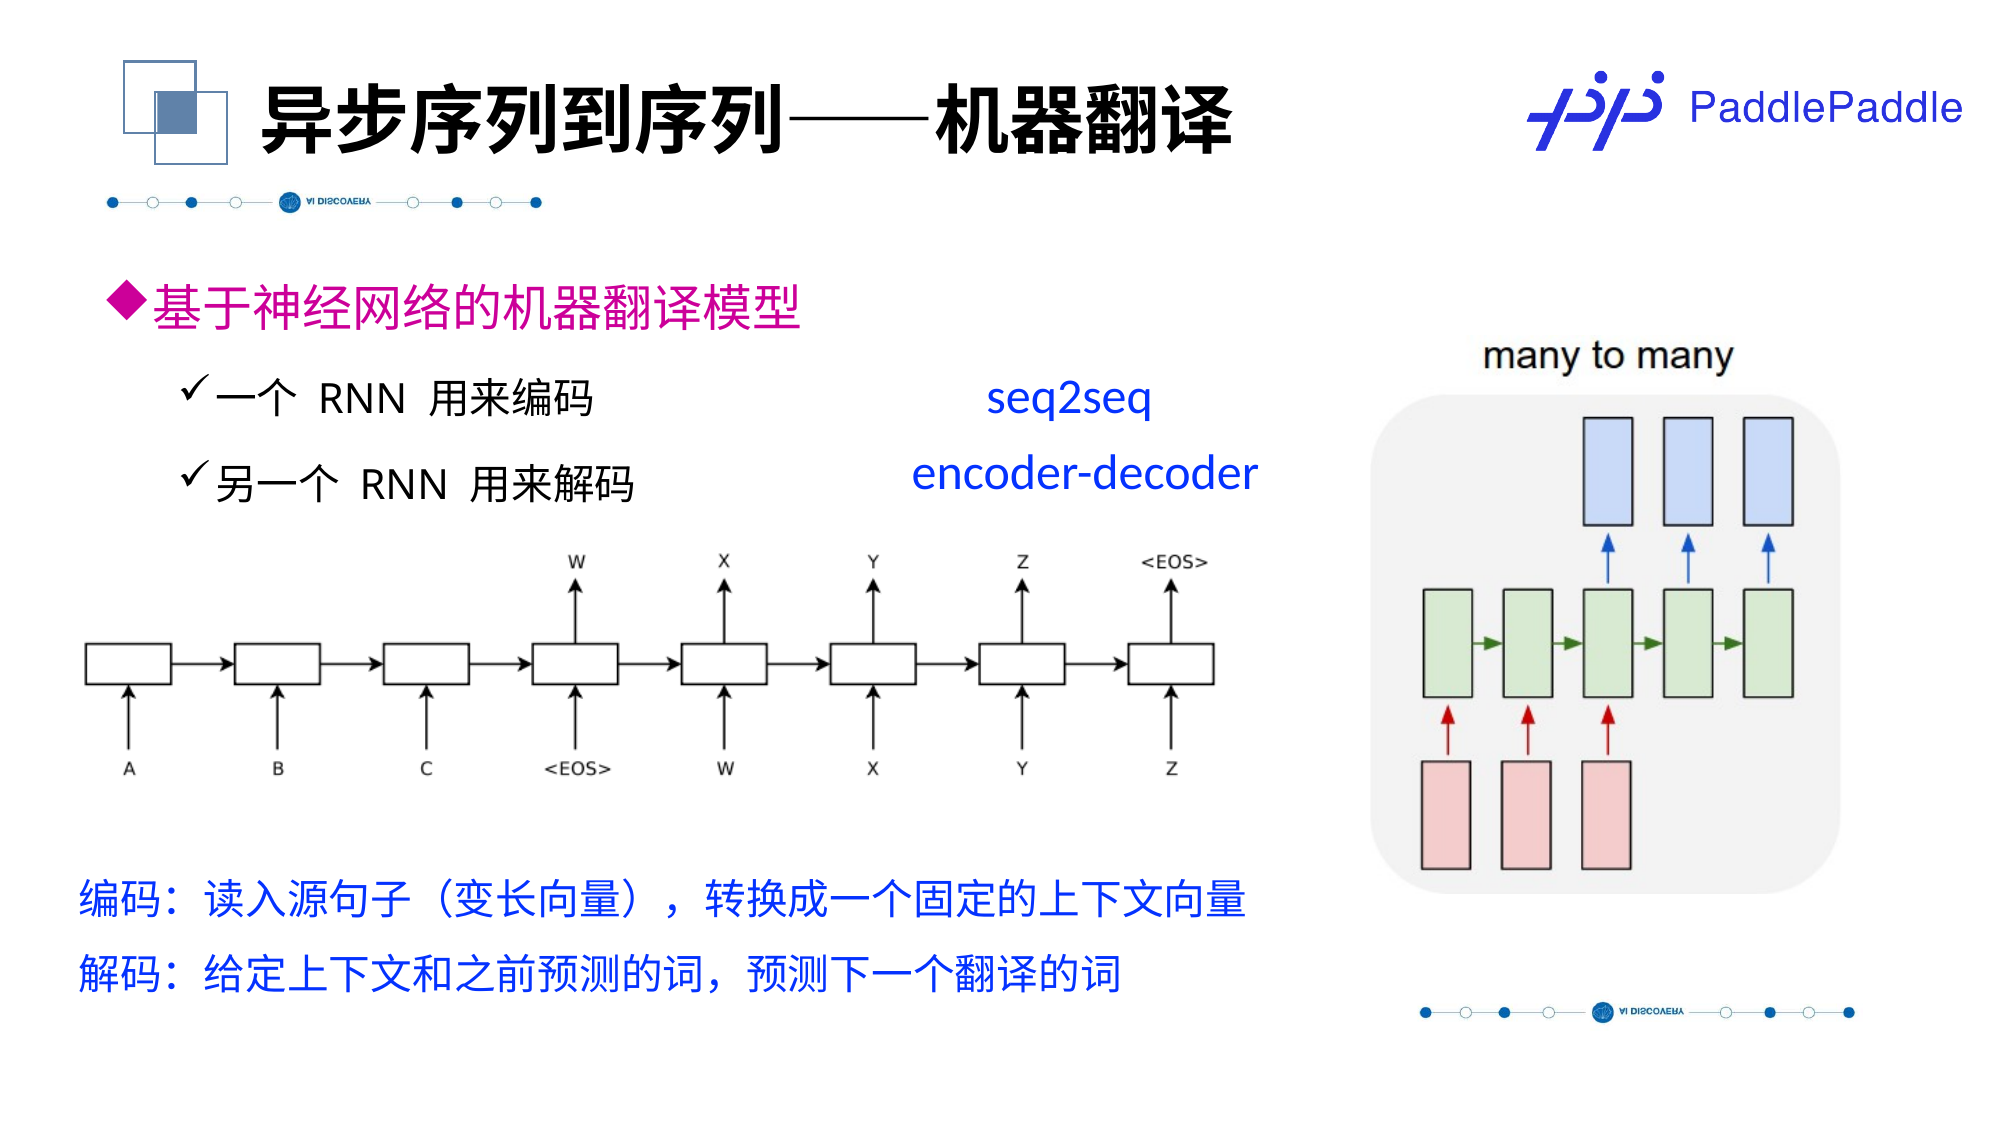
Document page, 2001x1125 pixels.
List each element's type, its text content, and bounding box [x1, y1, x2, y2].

text_box seq2seq [971, 356, 1169, 431]
text_box 基于神经网络的机器翻译模型 一个 RNN 用来编码 另一个 RNN 用来解码 [87, 239, 1558, 532]
text_box encoder-decoder [896, 431, 1275, 507]
picture [1485, 42, 2000, 183]
text_box 异步序列到序列——机器翻译 [244, 65, 1896, 171]
picture [1370, 335, 1843, 894]
picture [1408, 990, 1863, 1039]
picture [95, 180, 550, 229]
picture [75, 540, 1250, 790]
